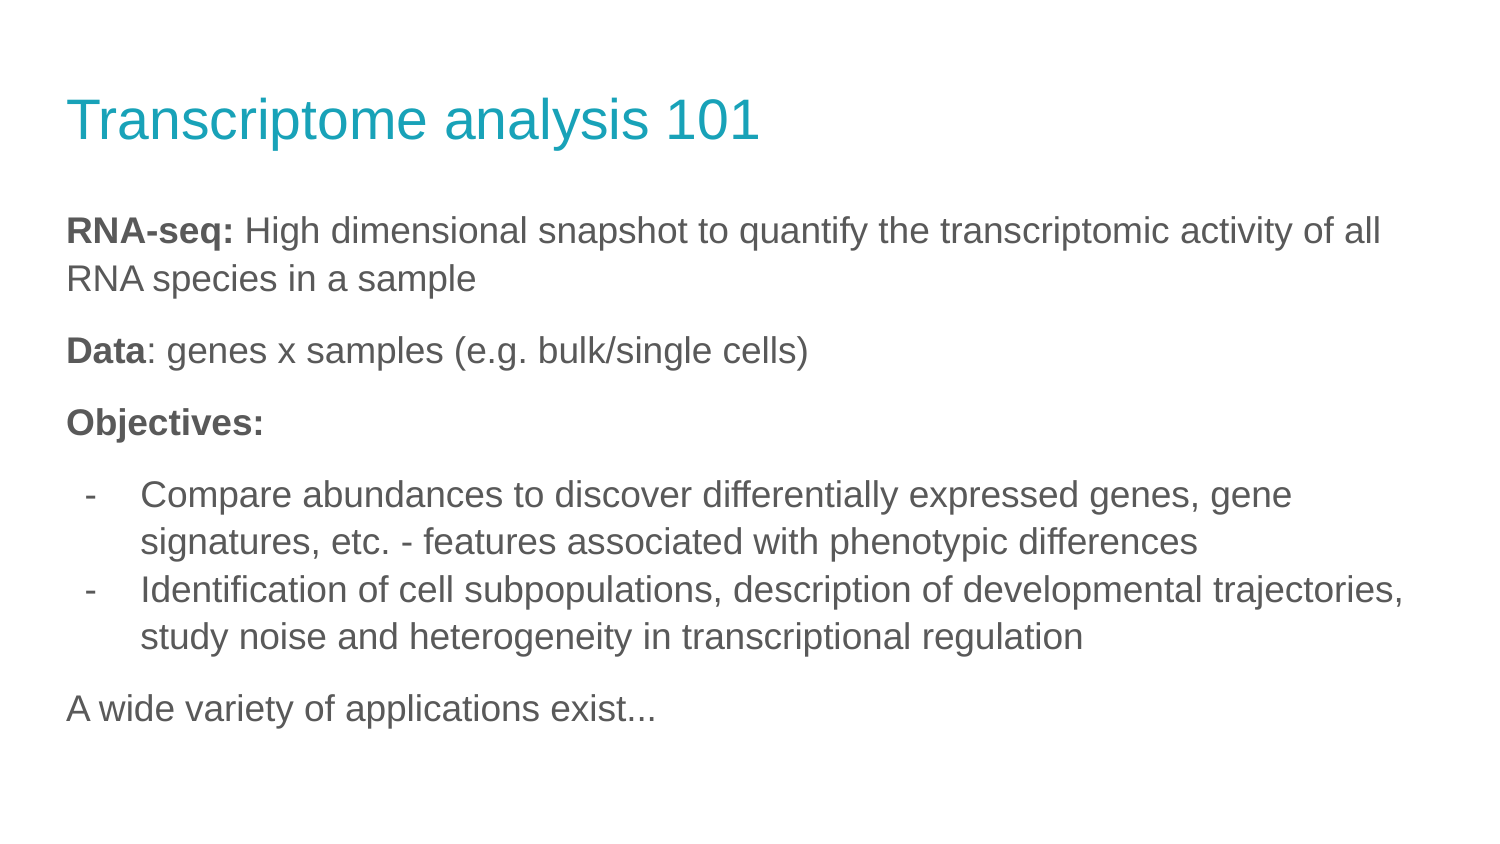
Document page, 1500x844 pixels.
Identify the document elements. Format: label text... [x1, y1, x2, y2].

title Transcriptome analysis 101 [51, 72, 1449, 167]
list RNA-seq: High dimensional snapshot to quantify the transcriptomic activity of all RNA species in a sample Data: genes x samples (e.g. bulk/single cells) Objectives: Compare abundances to discover differentially expressed genes, gene signatures, etc. - features associated with phenotypic differences Identification of cell subpopulations, description of developmental trajectories, study noise and heterogeneity in transcriptional regulation A wide variety of applications exist... [51, 189, 1449, 750]
